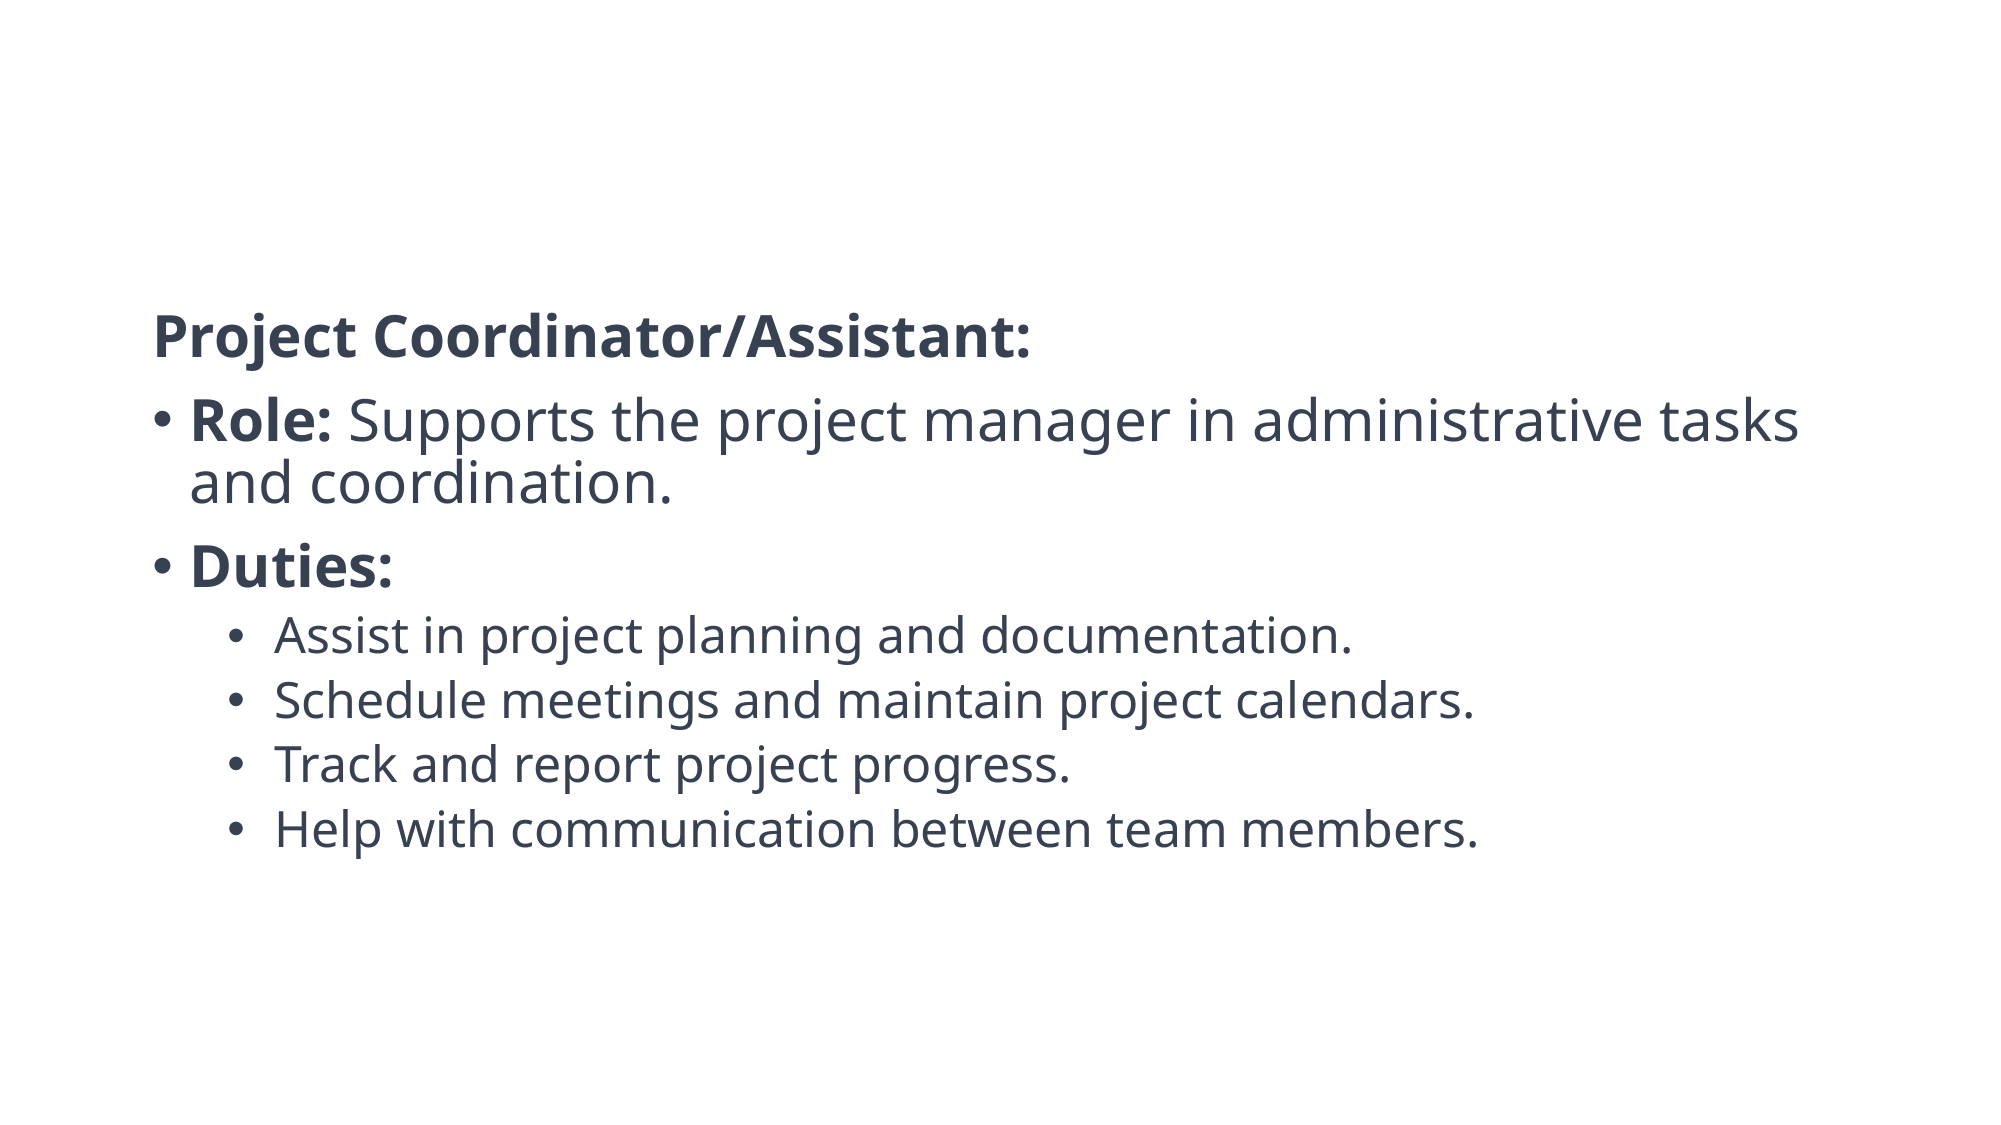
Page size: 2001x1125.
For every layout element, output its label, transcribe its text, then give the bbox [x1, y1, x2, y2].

list Project Coordinator/Assistant: Role: Supports the project manager in administrative tasks and coordination. Duties: Assist in project planning and documentation. Schedule meetings and maintain project calendars. Track and report project progress. Help with communication between team members. [137, 299, 1863, 1014]
